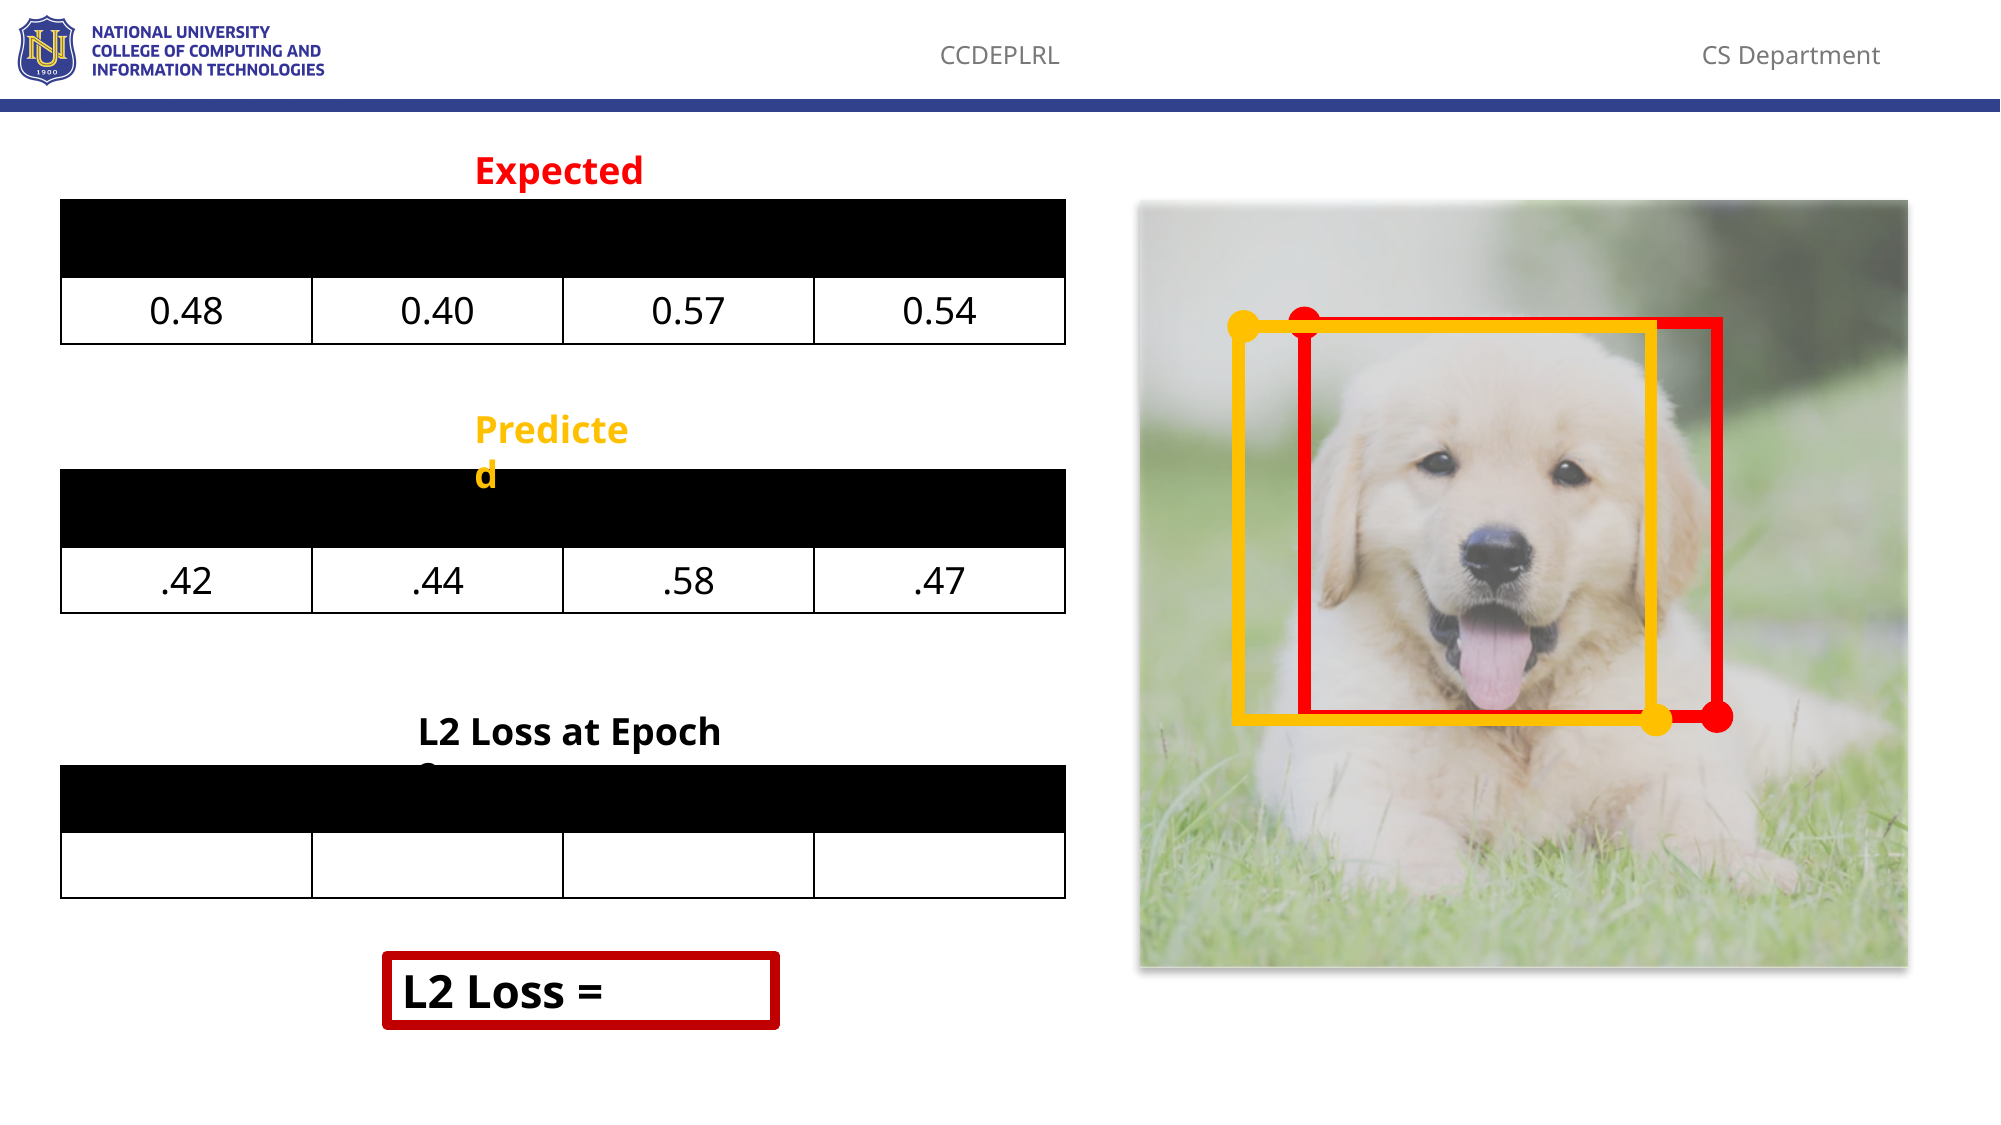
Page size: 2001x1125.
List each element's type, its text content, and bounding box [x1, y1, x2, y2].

text_box Predicted [459, 398, 667, 504]
text_box Expected [459, 139, 667, 200]
picture [0, 0, 337, 99]
text_box L2 Loss at Epoch 2 [402, 701, 760, 806]
picture [1139, 199, 1909, 969]
